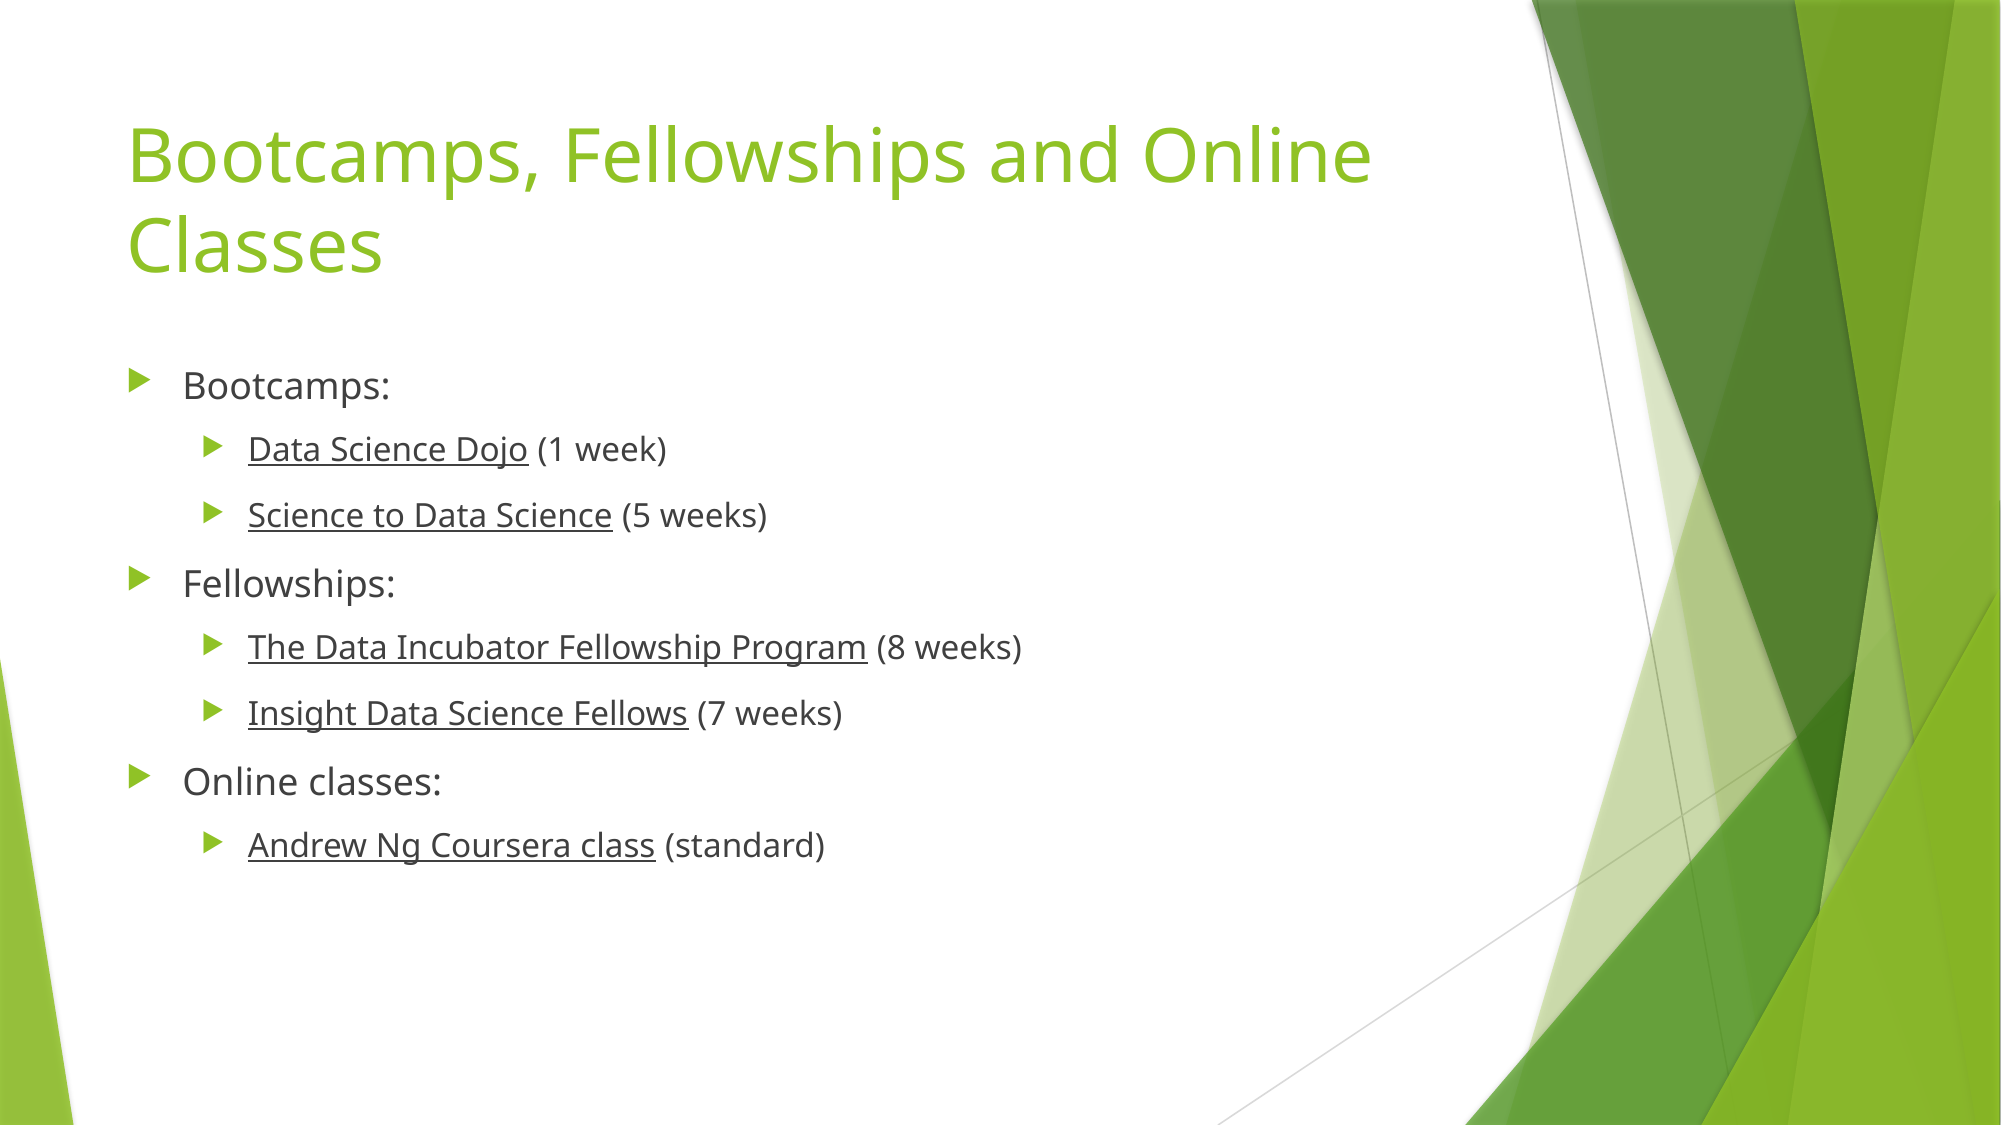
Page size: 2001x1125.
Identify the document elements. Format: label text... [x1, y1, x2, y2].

list Bootcamps: Data Science Dojo (1 week) Science to Data Science (5 weeks) Fellowships: The Data Incubator Fellowship Program (8 weeks) Insight Data Science Fellows (7 weeks) Online classes: Andrew Ng Coursera class (standard) [111, 354, 1522, 992]
title Bootcamps, Fellowships and Online Classes [111, 99, 1522, 317]
